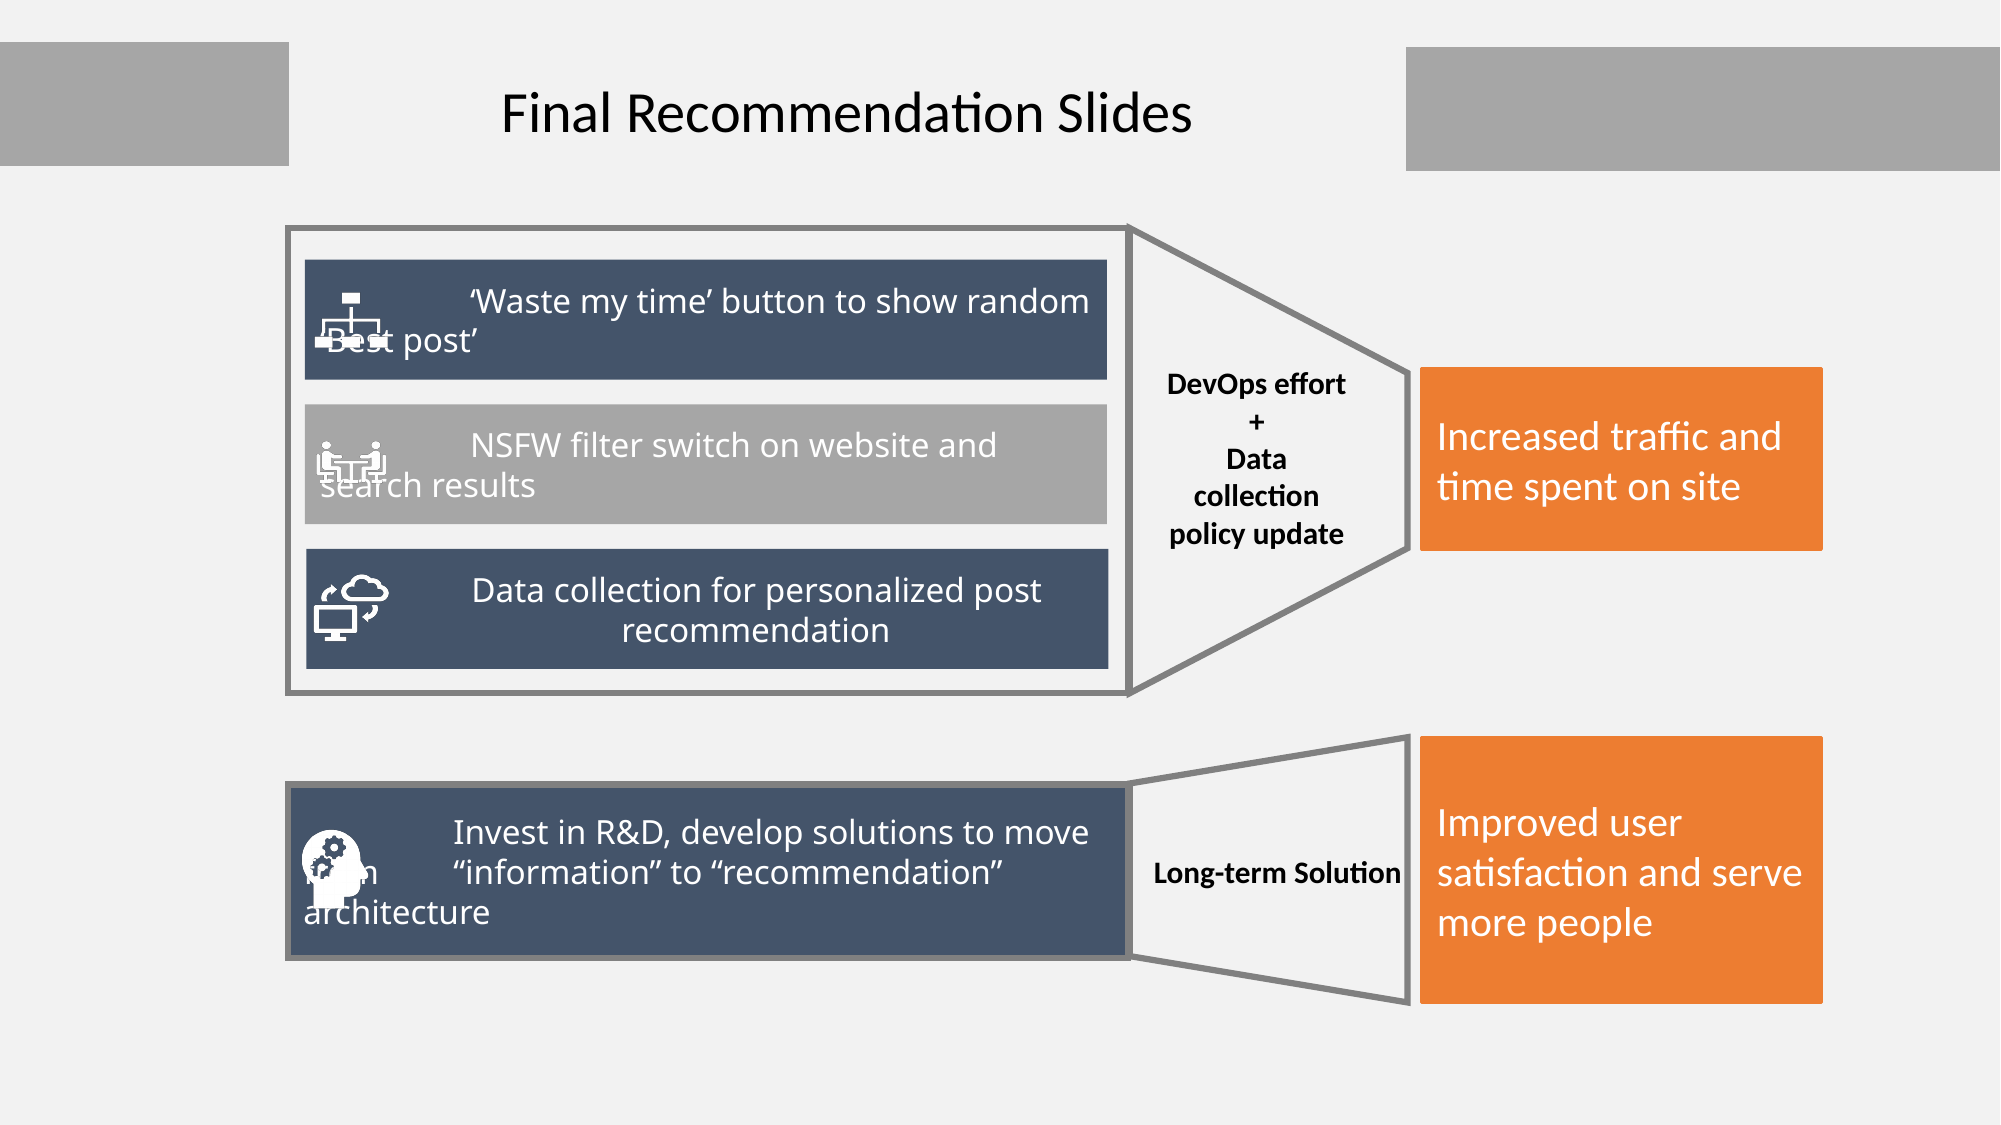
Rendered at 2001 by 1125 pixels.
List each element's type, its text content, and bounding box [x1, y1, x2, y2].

text_box Improved user satisfaction and serve more people [1421, 737, 1822, 1003]
text_box [1408, 47, 2000, 171]
text_box [1128, 736, 1409, 1004]
text_box DevOps effort + Data collection policy update [1409, 400, 1421, 514]
text_box [287, 783, 1129, 959]
text_box Final Recommendation Slides [287, 47, 1408, 171]
text_box Increased traffic and time spent on site [1421, 368, 1822, 549]
picture [307, 281, 395, 359]
picture [288, 824, 382, 918]
text_box [0, 42, 289, 166]
text_box [287, 227, 1128, 694]
text_box Long-term Solution [1409, 756, 1421, 986]
picture [307, 569, 395, 647]
picture [307, 423, 395, 501]
text_box [1128, 226, 1409, 695]
